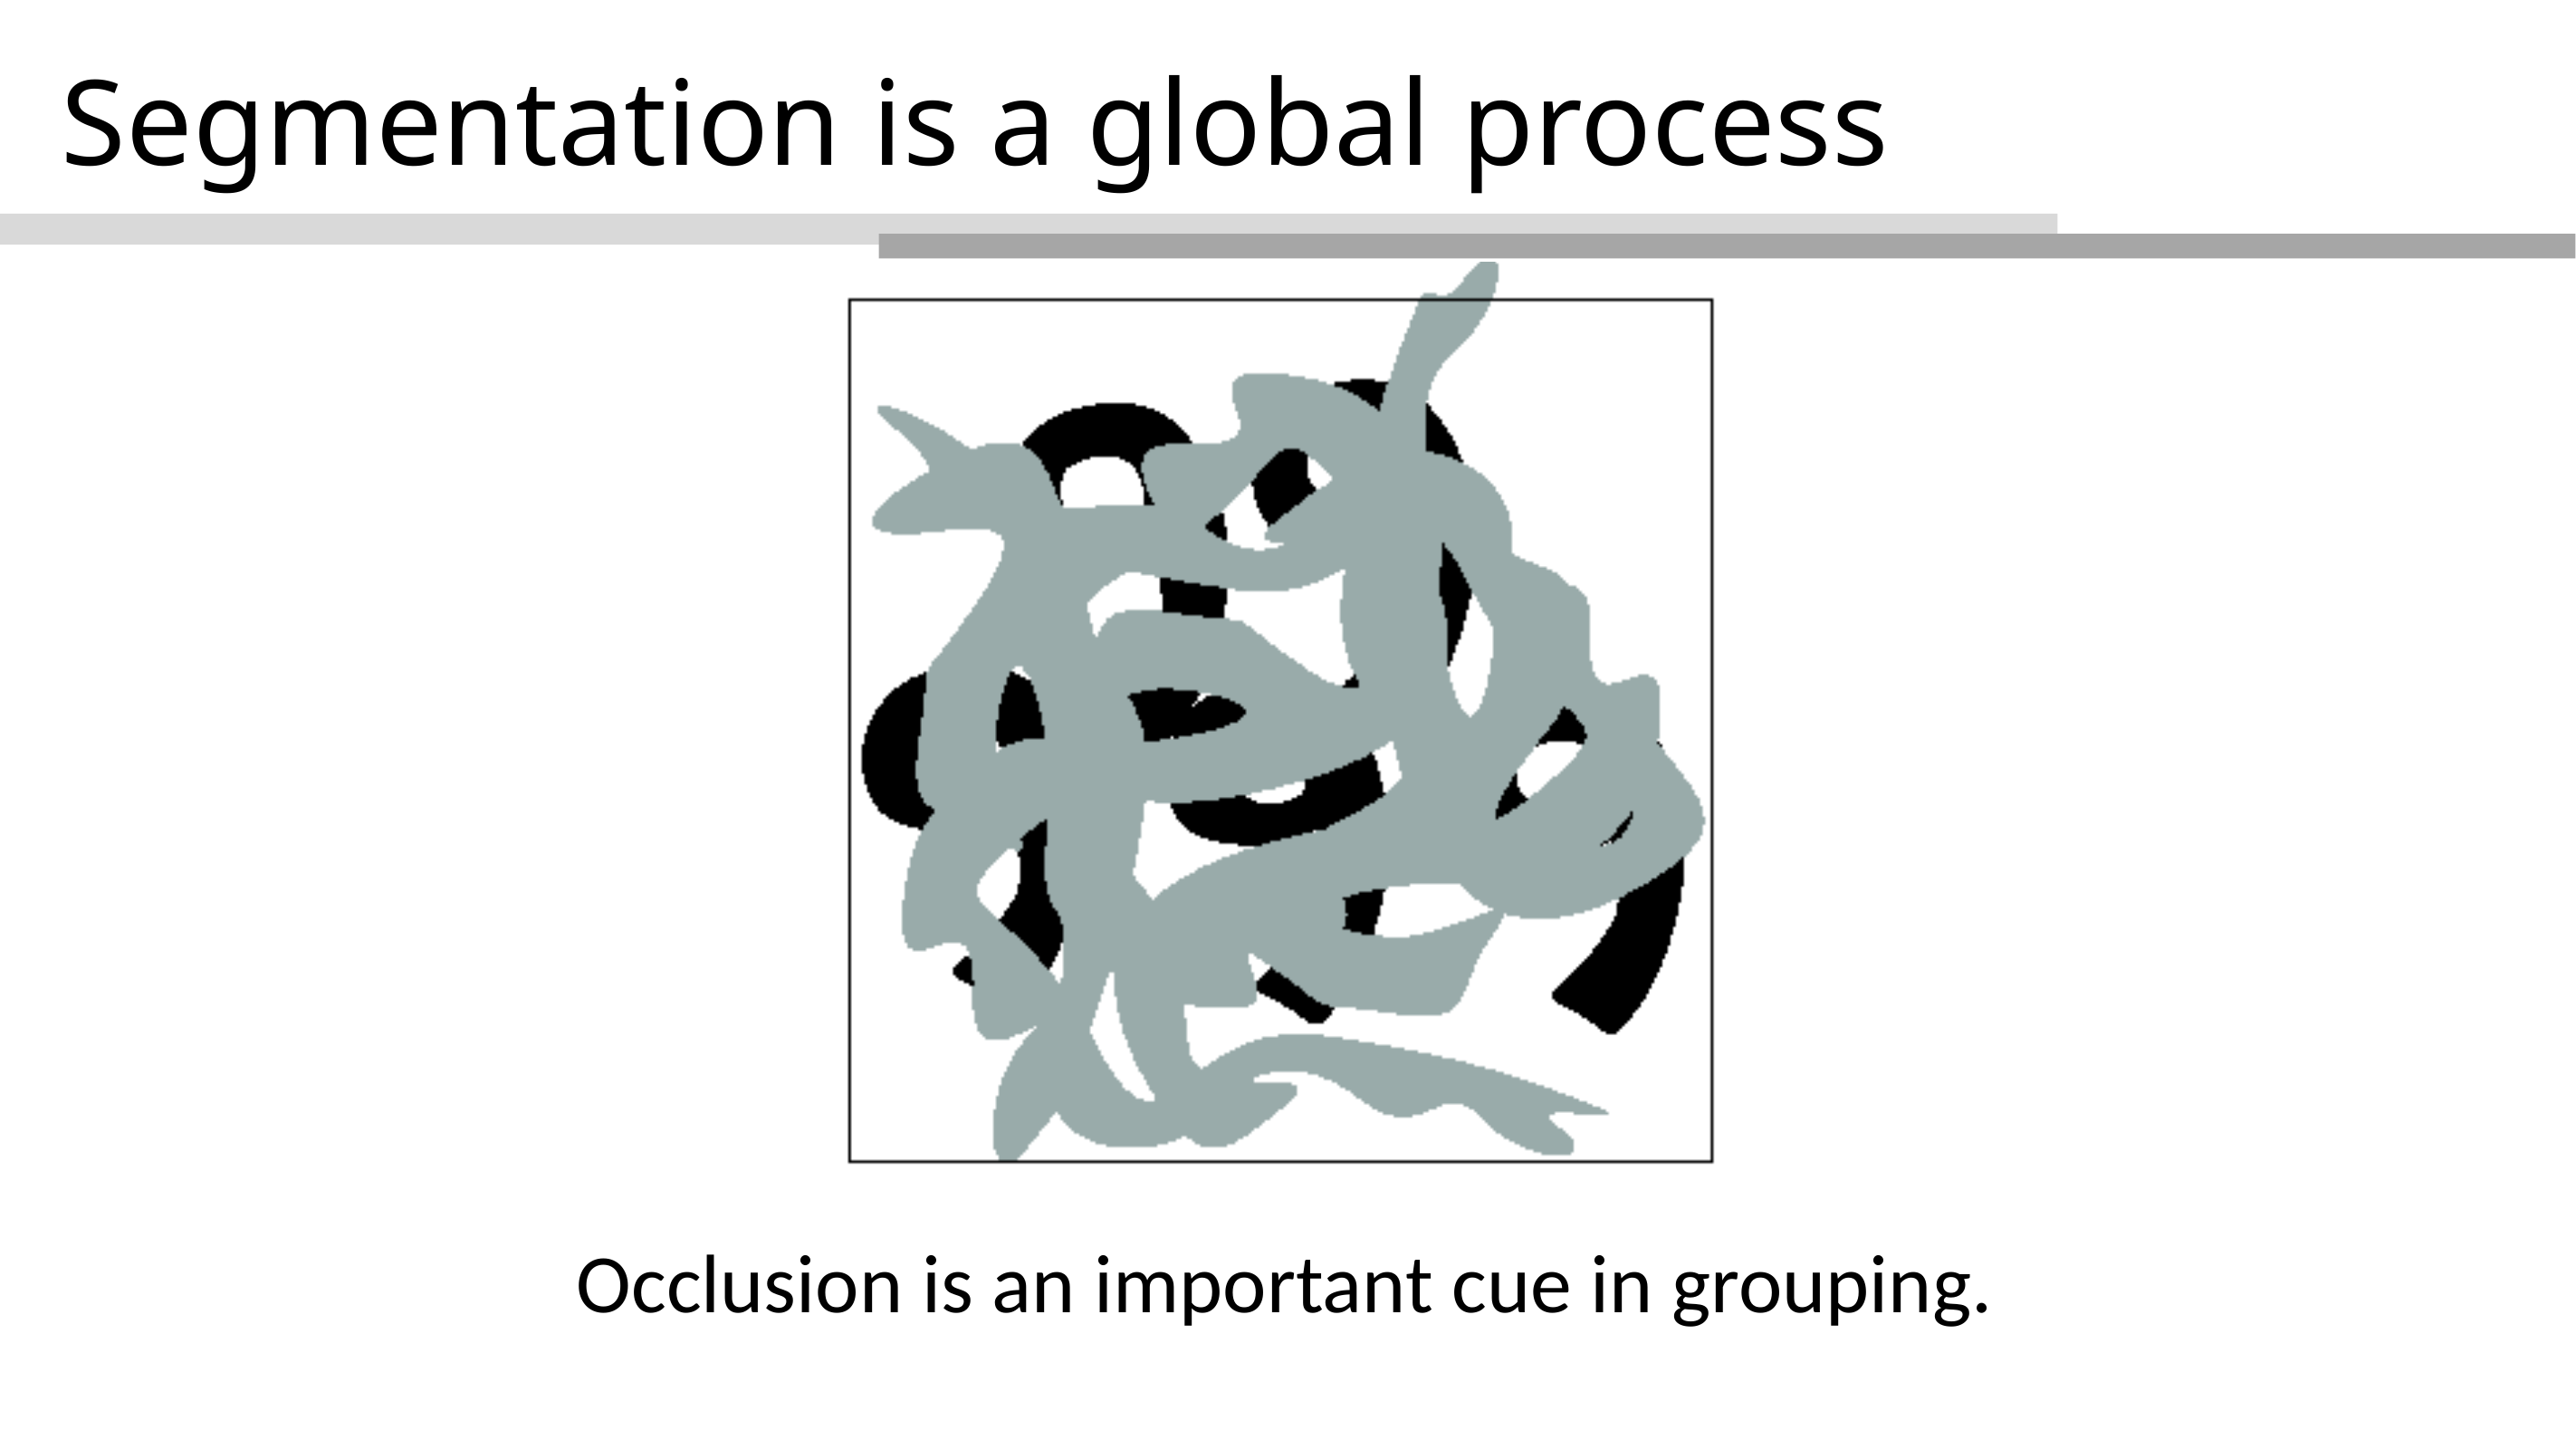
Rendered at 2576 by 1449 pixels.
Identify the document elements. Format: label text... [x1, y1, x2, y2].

text_box Occlusion is an important cue in grouping. [569, 1222, 2003, 1338]
picture [836, 262, 1738, 1185]
title Segmentation is a global process [47, 29, 2524, 226]
